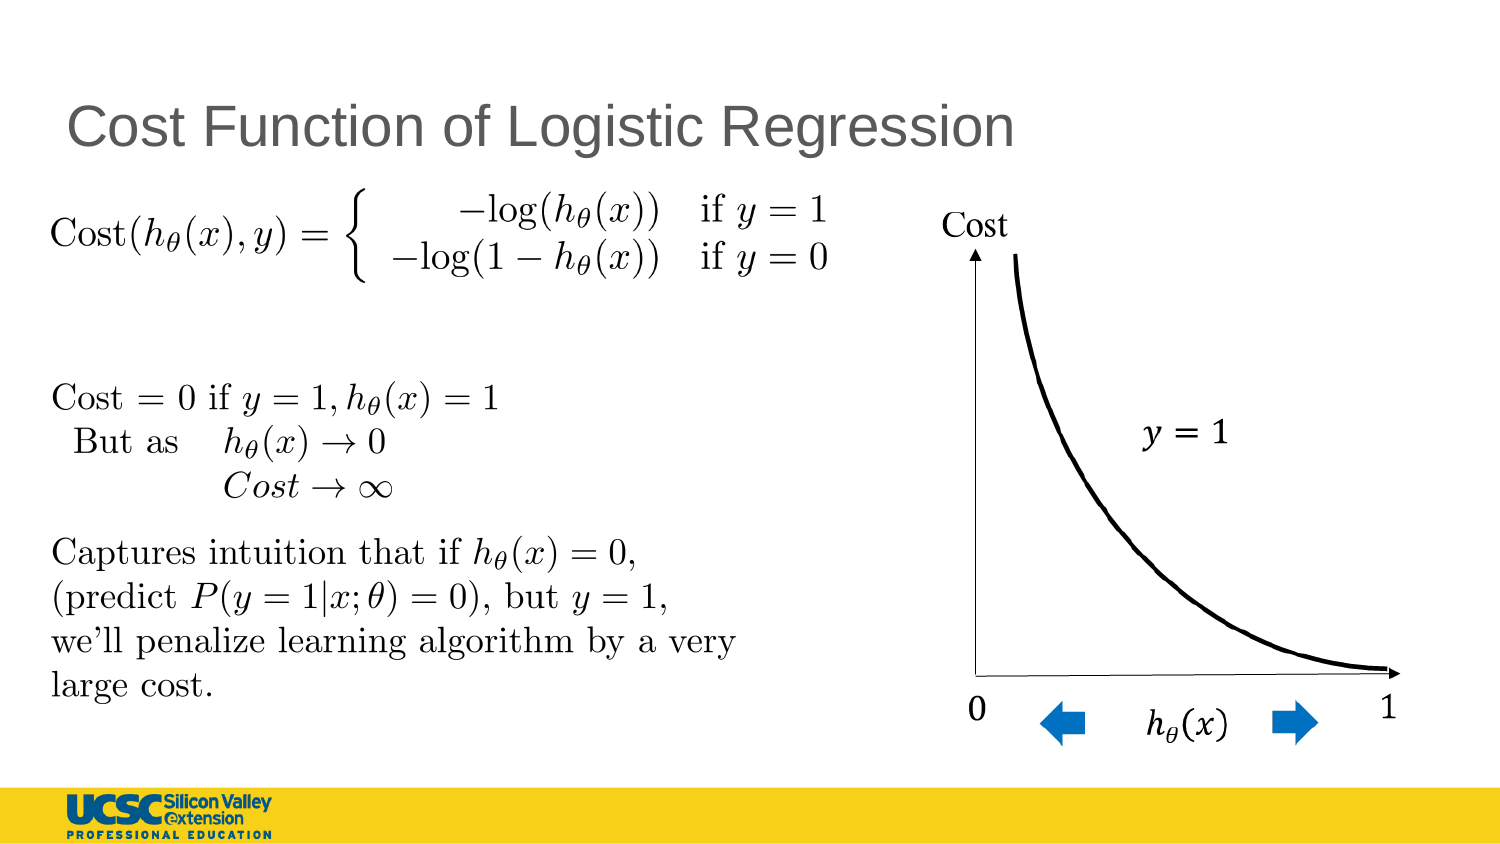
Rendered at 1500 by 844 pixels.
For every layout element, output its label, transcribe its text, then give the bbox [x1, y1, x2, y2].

title Cost Function of Logistic Regression [51, 72, 1449, 167]
picture [60, 787, 277, 844]
picture [918, 188, 1453, 753]
picture [50, 188, 828, 284]
picture [50, 381, 737, 705]
